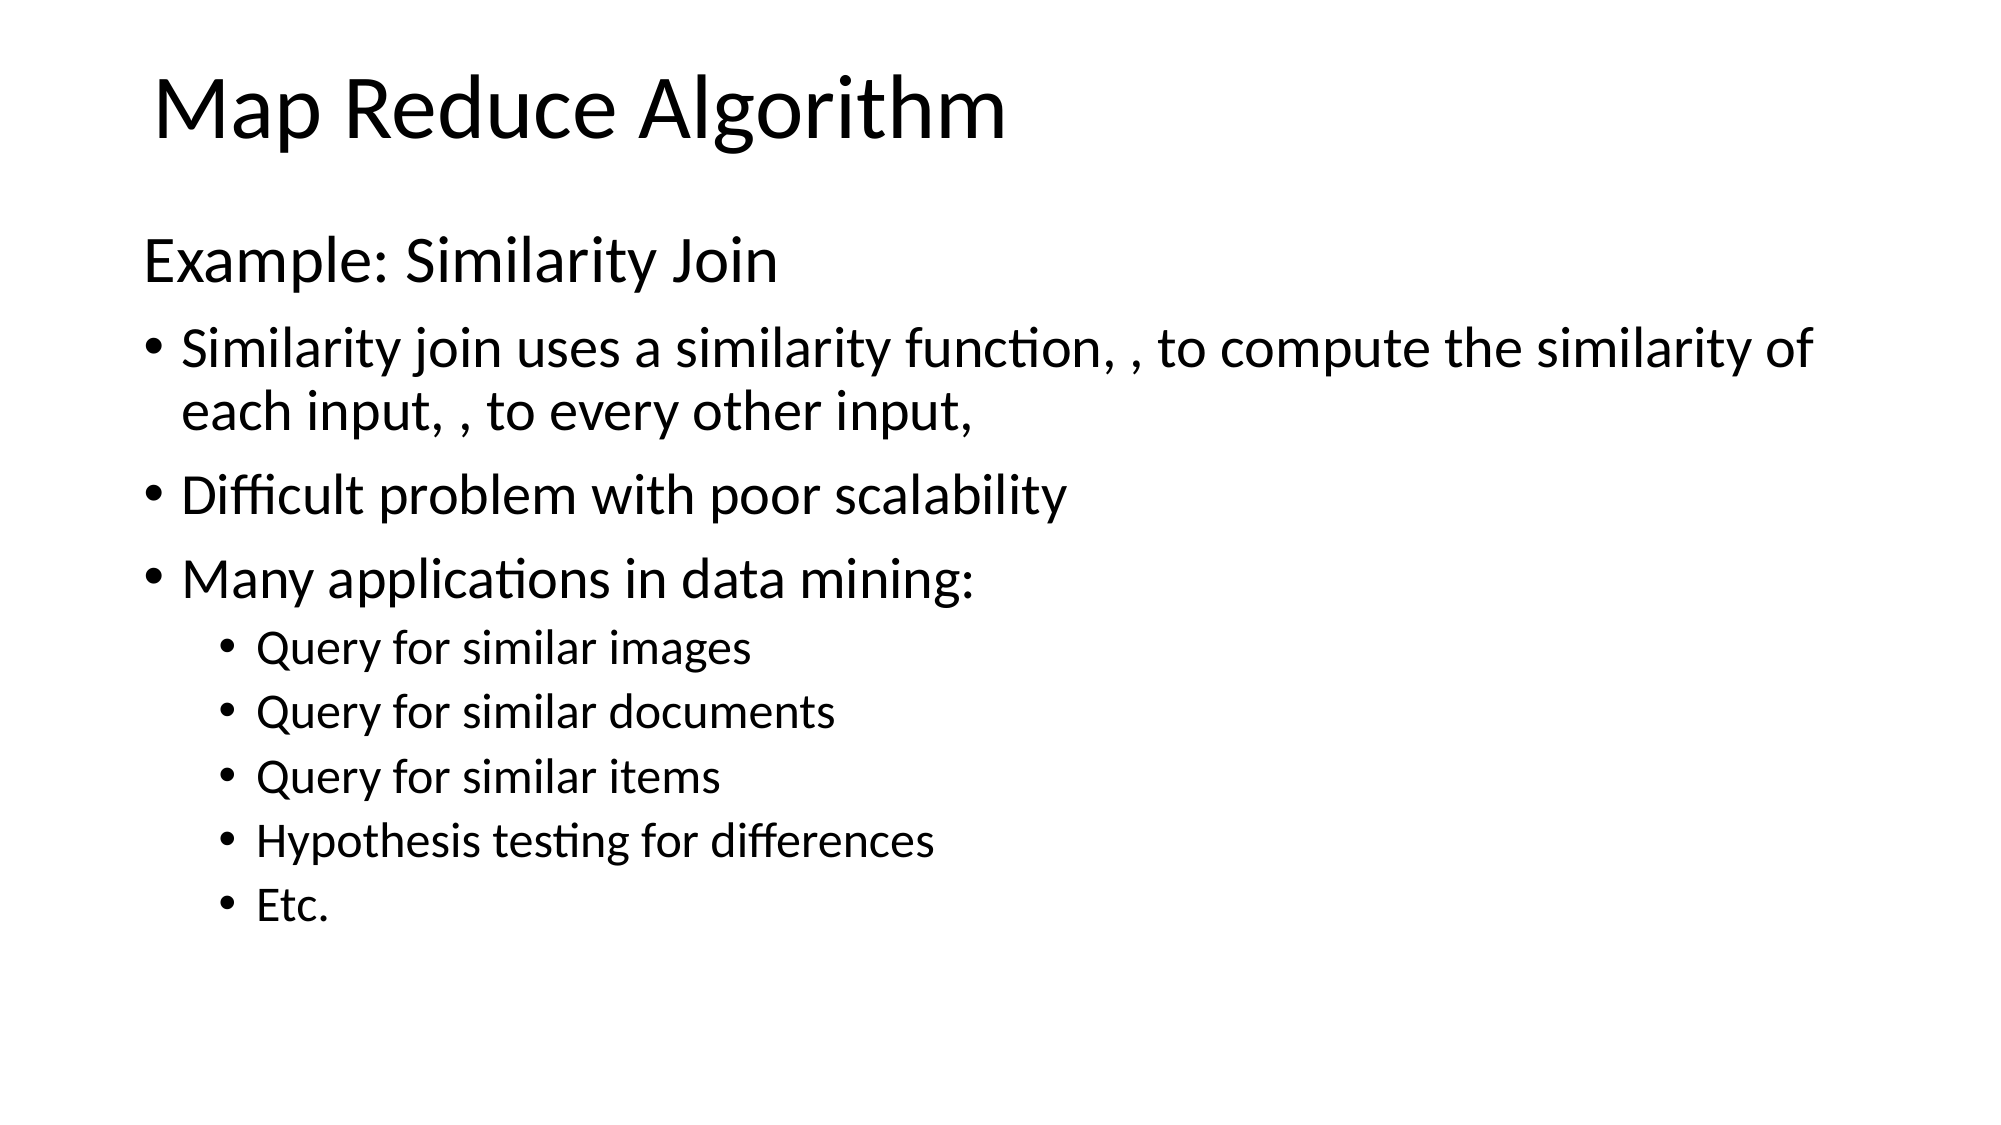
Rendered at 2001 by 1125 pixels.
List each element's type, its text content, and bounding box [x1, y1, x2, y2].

text_box Map Reduce Algorithm [137, 0, 1863, 218]
